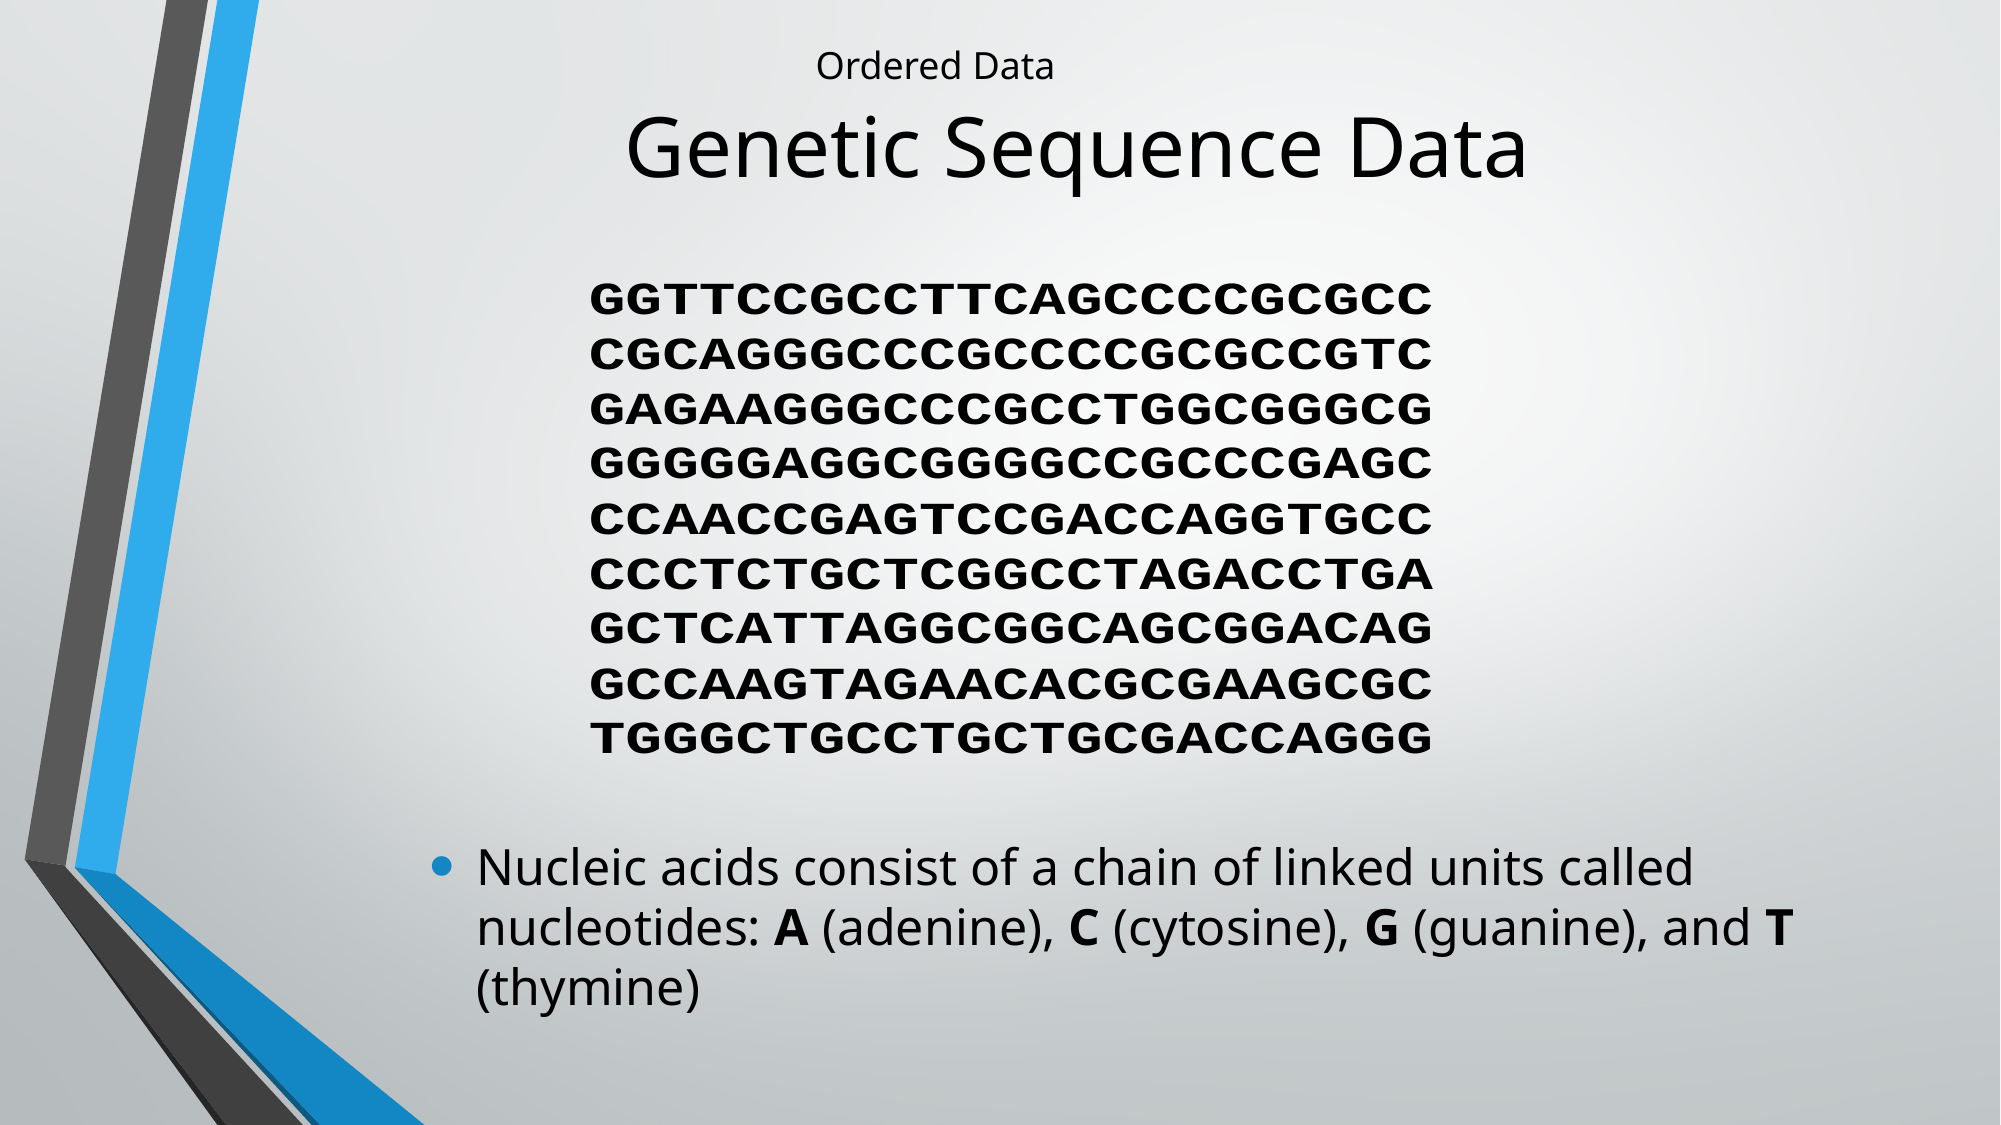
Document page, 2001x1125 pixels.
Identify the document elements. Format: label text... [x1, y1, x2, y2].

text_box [559, 220, 1496, 821]
text_box Ordered Data [800, 34, 1164, 94]
list Nucleic acids consist of a chain of linked units called nucleotides: A (adenine), C (cytosine), G (guanine), and T (thymine) [414, 796, 1974, 1054]
title Genetic Sequence Data [256, 0, 1900, 288]
